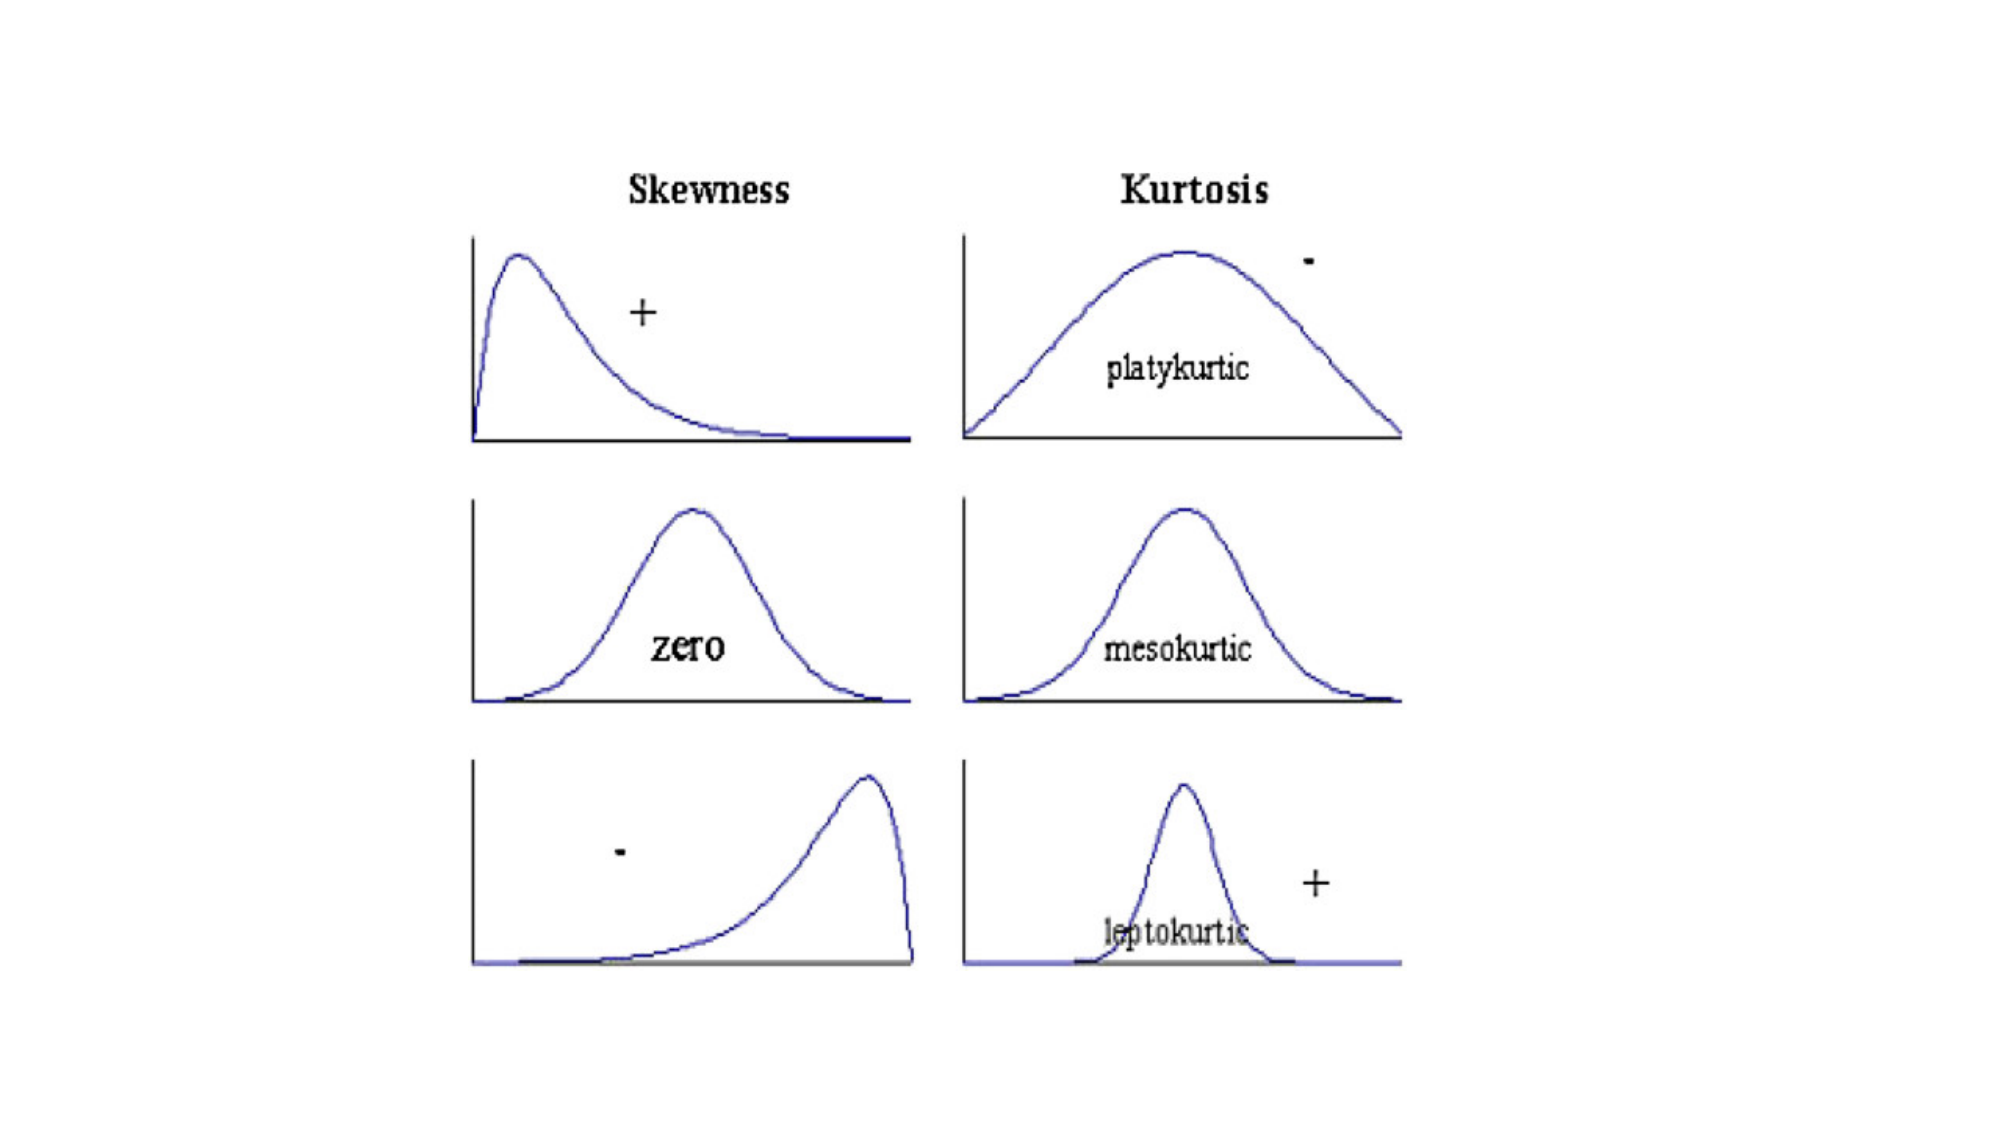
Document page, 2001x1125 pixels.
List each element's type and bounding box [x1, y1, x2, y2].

picture [468, 172, 1407, 971]
